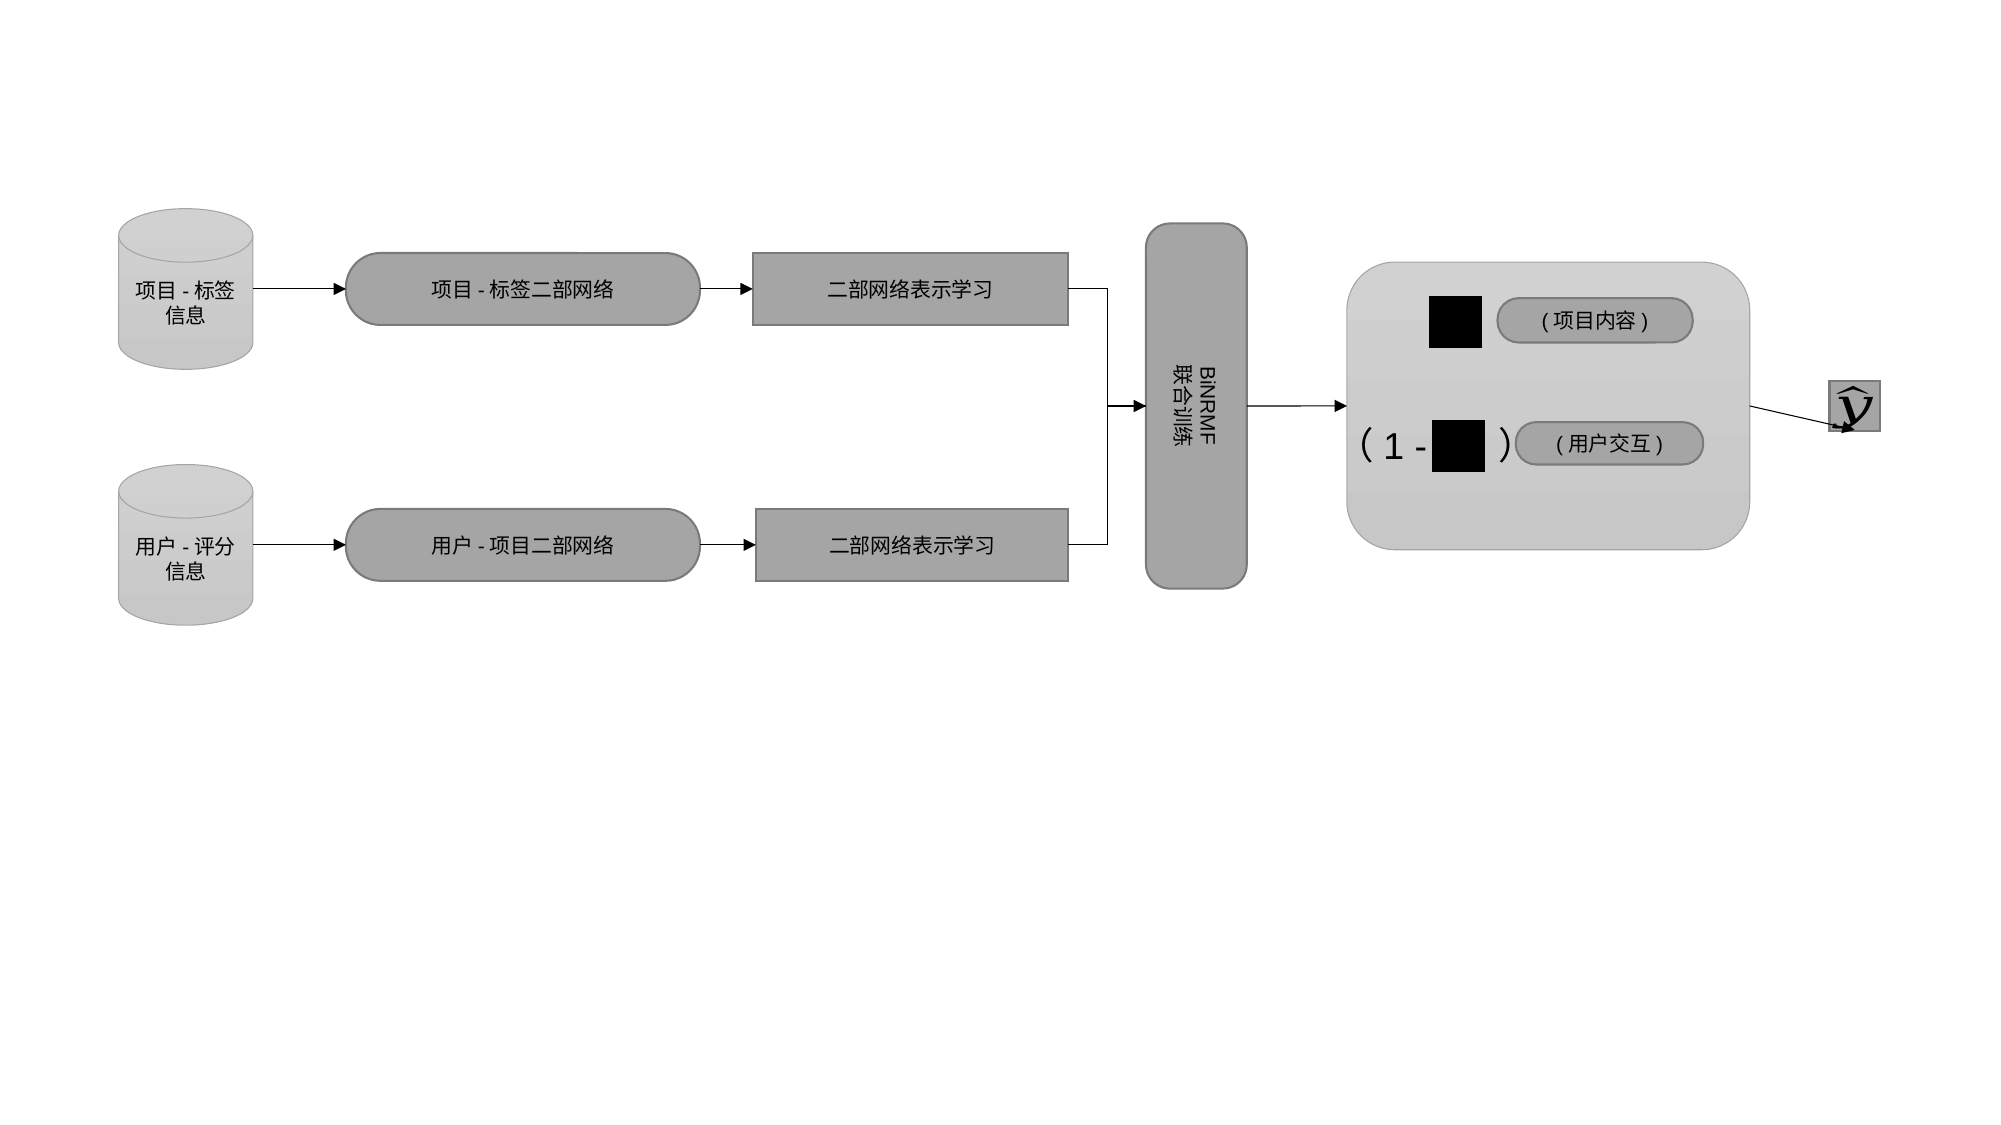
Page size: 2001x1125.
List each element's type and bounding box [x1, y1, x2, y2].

text_box [118, 208, 1879, 626]
